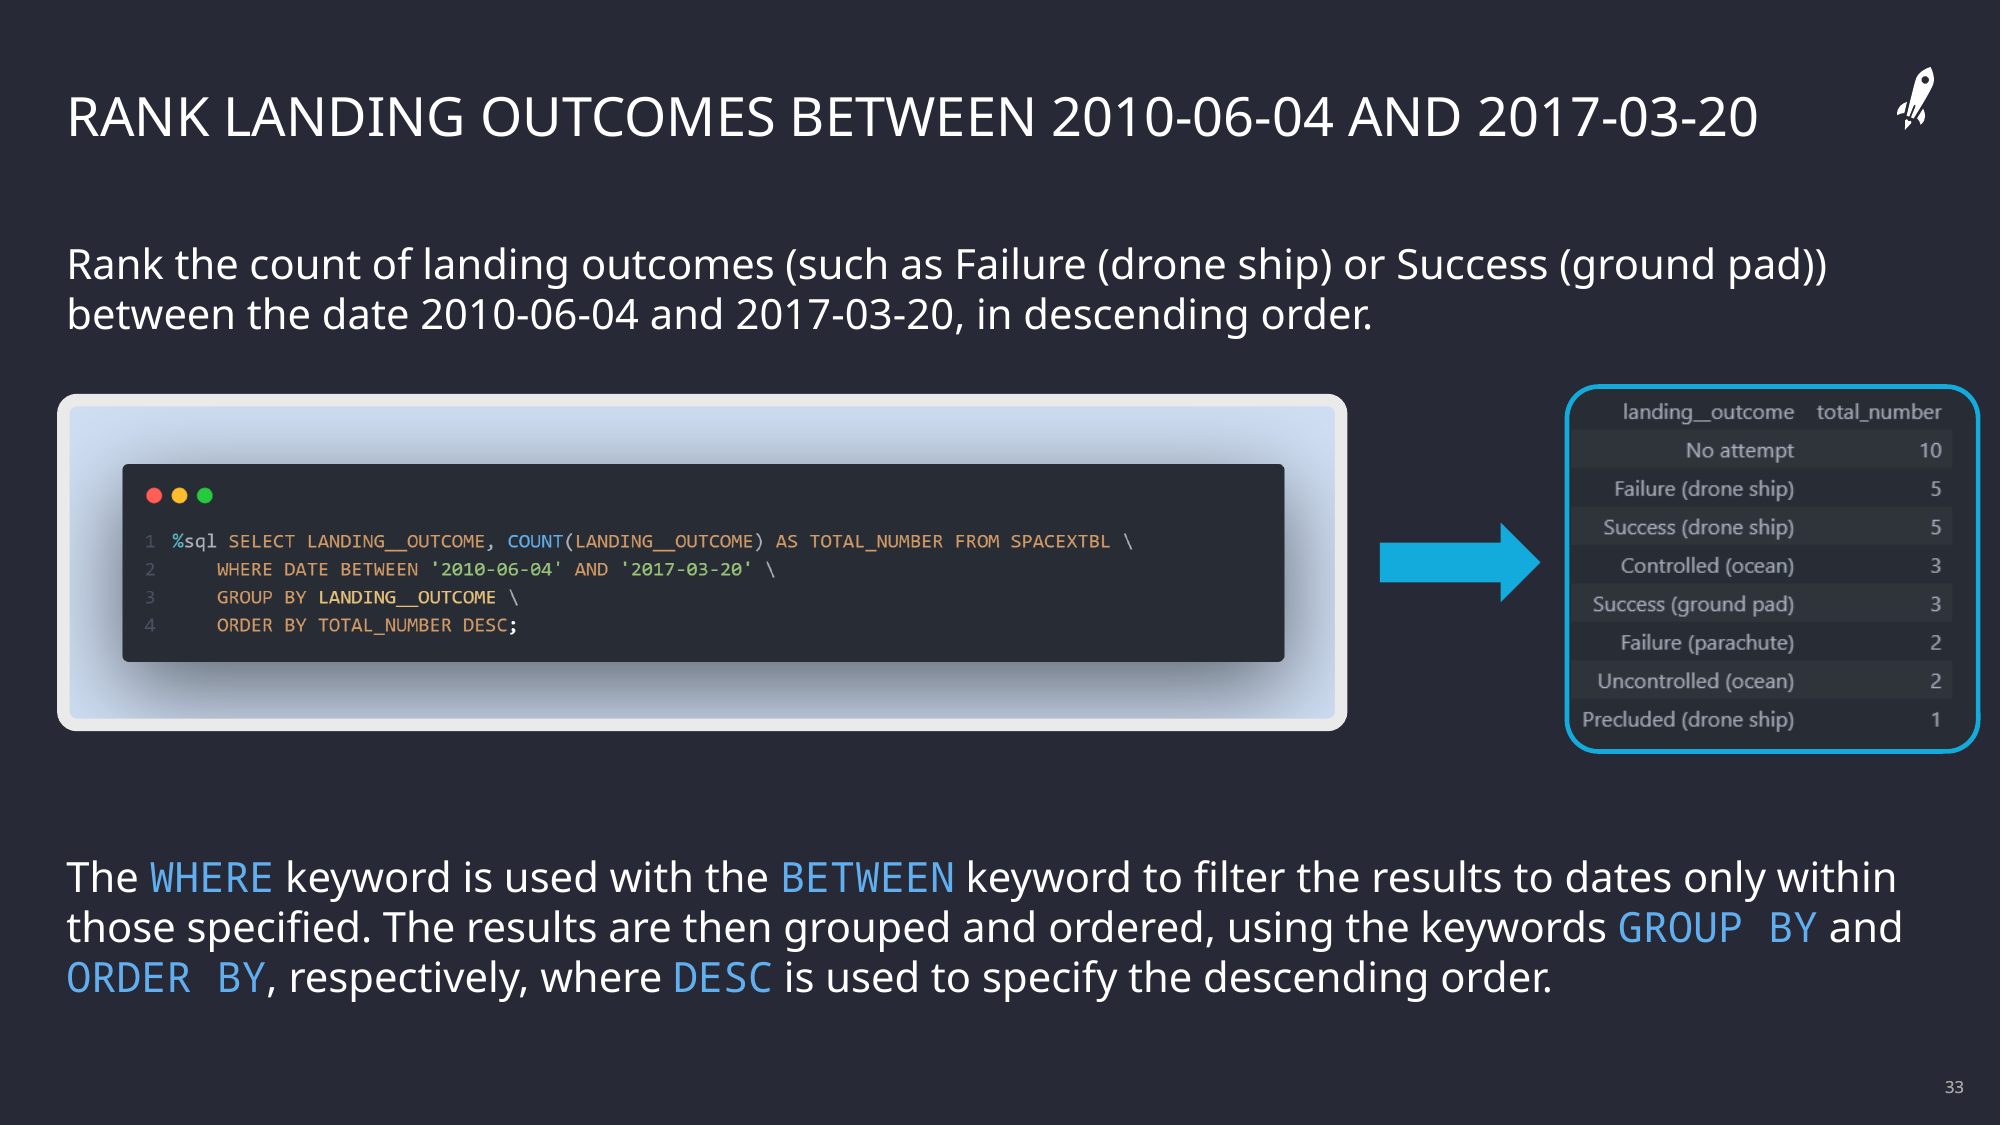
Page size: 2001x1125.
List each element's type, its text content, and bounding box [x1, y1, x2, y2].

picture [1566, 386, 1979, 752]
title Rank Landing Outcomes Between 2010-06-04 and 2017-03-20 [66, 30, 1863, 149]
picture [63, 400, 1342, 725]
text_box [1378, 520, 1542, 605]
list Rank the count of landing outcomes (such as Failure (drone ship) or Success (ground pad)) between the date 2010-06-04 and 2017-03-20, in descending order. The WHERE keyword is used with the BETWEEN keyword to filter the results to dates only within those specified. The results are then grouped and ordered, using the keywords GROUP BY and ORDER BY, respectively, where DESC is used to specify the descending order. [66, 237, 1938, 1050]
